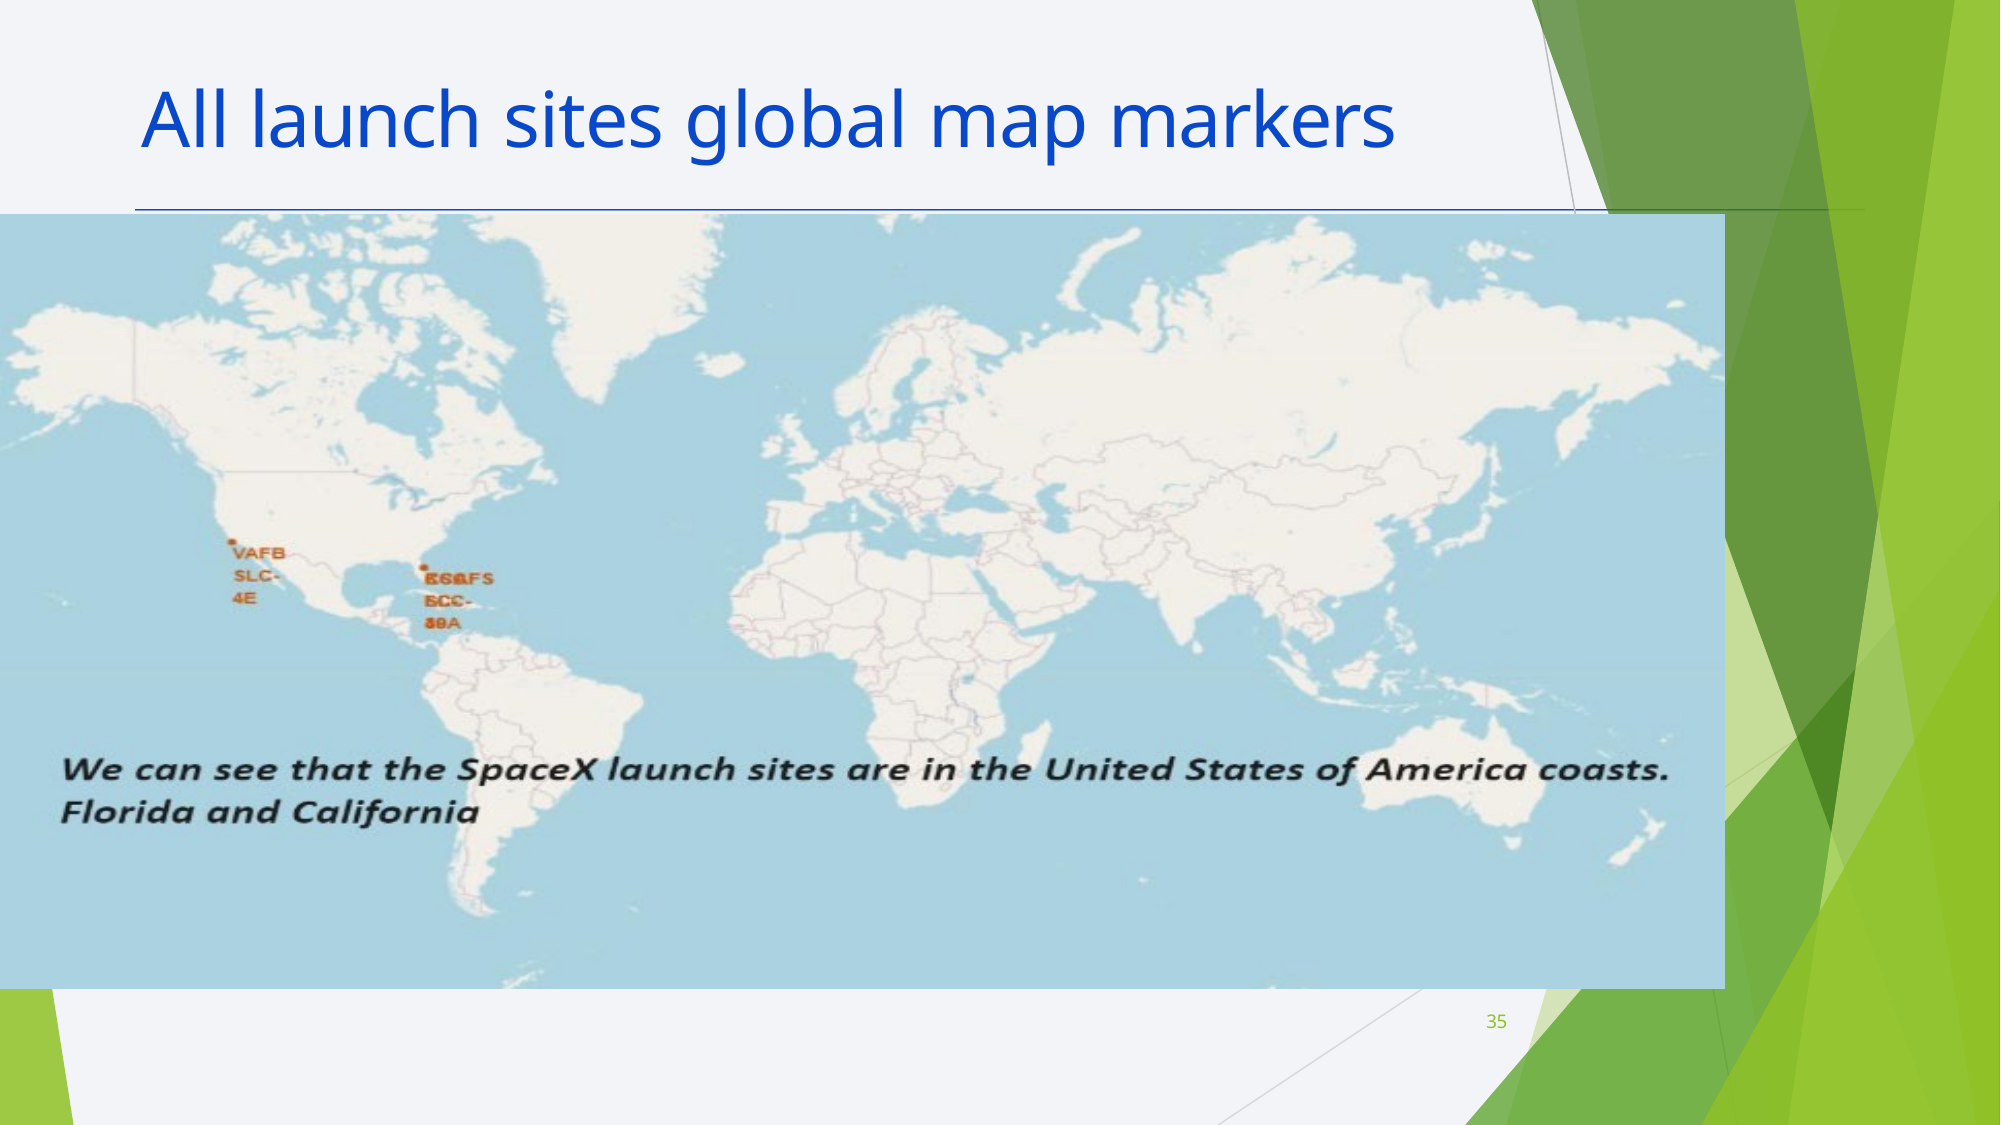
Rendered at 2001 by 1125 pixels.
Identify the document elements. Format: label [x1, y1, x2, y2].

text_box [0, 0, 2000, 1125]
